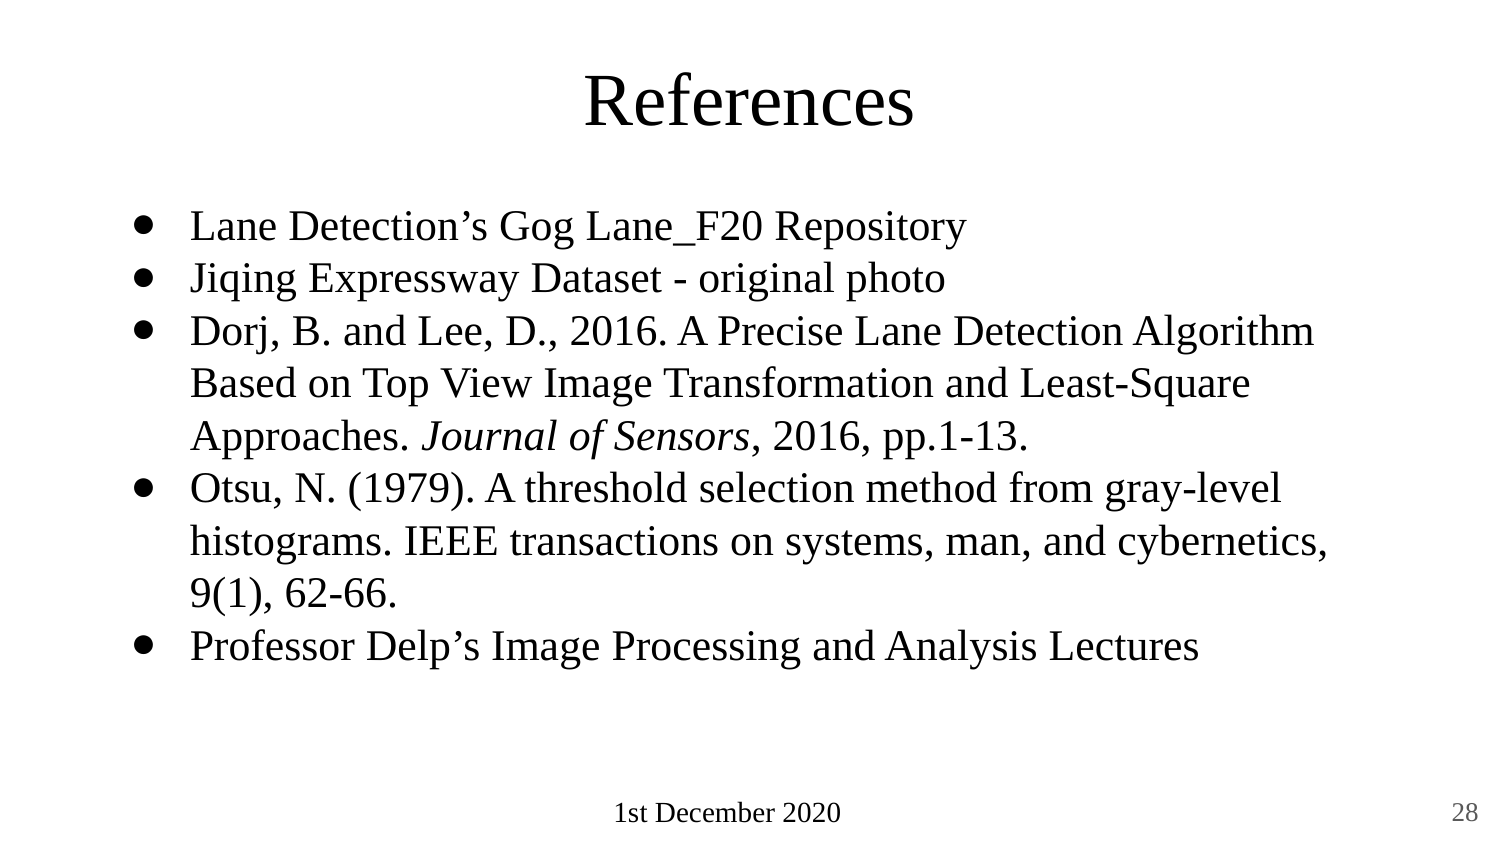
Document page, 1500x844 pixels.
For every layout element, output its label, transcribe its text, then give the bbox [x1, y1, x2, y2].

slide_number ‹#› [1403, 779, 1494, 844]
list Lane Detection’s Gog Lane_F20 Repository Jiqing Expressway Dataset - original photo Dorj, B. and Lee, D., 2016. A Precise Lane Detection Algorithm Based on Top View Image Transformation and Least-Square Approaches. Journal of Sensors, 2016, pp.1-13. Otsu, N. (1979). A threshold selection method from gray-level histograms. IEEE transactions on systems, man, and cybernetics, 9(1), 62-66. Professor Delp’s Image Processing and Analysis Lectures [99, 189, 1400, 763]
title References [99, 40, 1400, 163]
